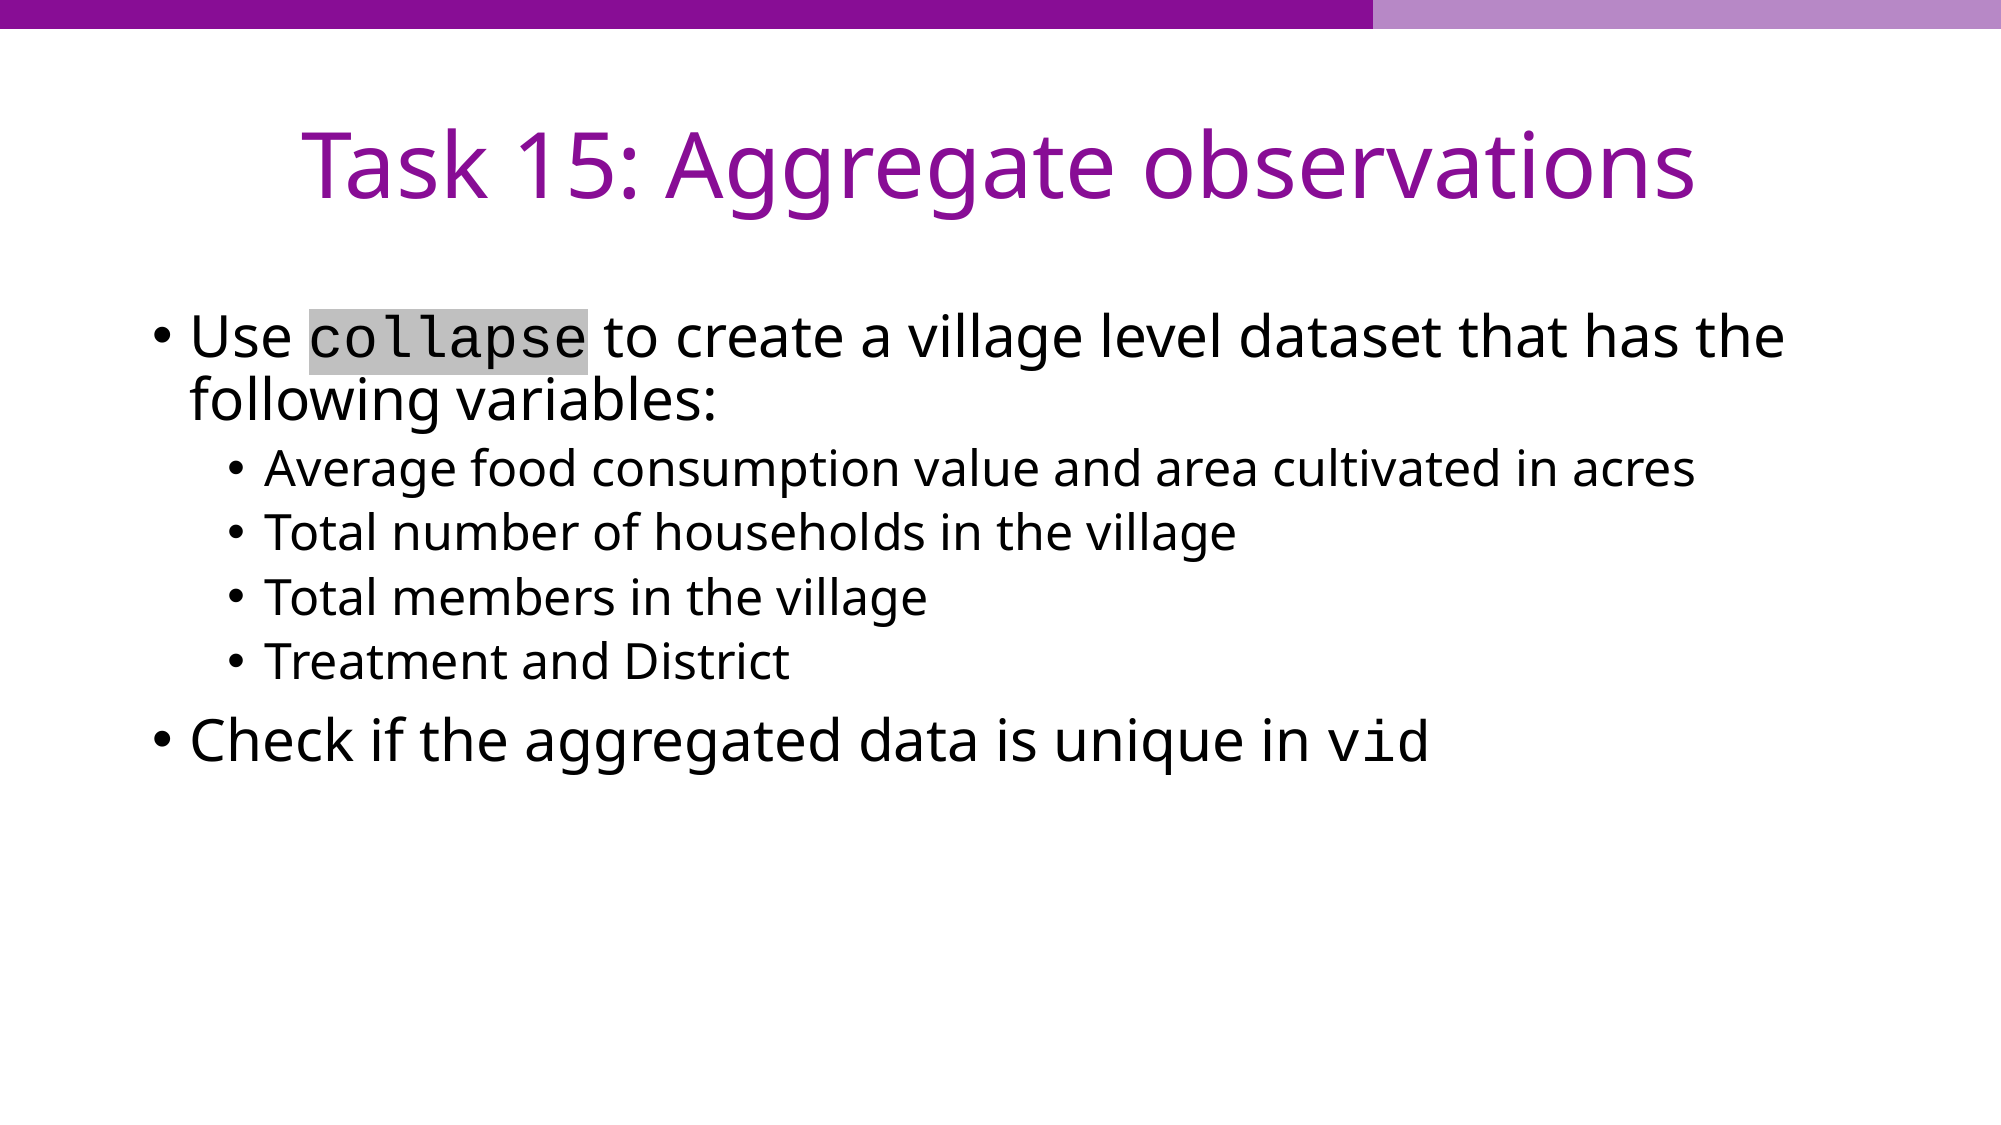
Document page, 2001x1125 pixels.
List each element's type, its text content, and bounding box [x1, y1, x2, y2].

title Task 15: Aggregate observations [137, 59, 1863, 278]
list Use collapse to create a village level dataset that has the following variables: Average food consumption value and area cultivated in acres Total number of households in the village Total members in the village Treatment and District Check if the aggregated data is unique in vid [137, 299, 1863, 1014]
